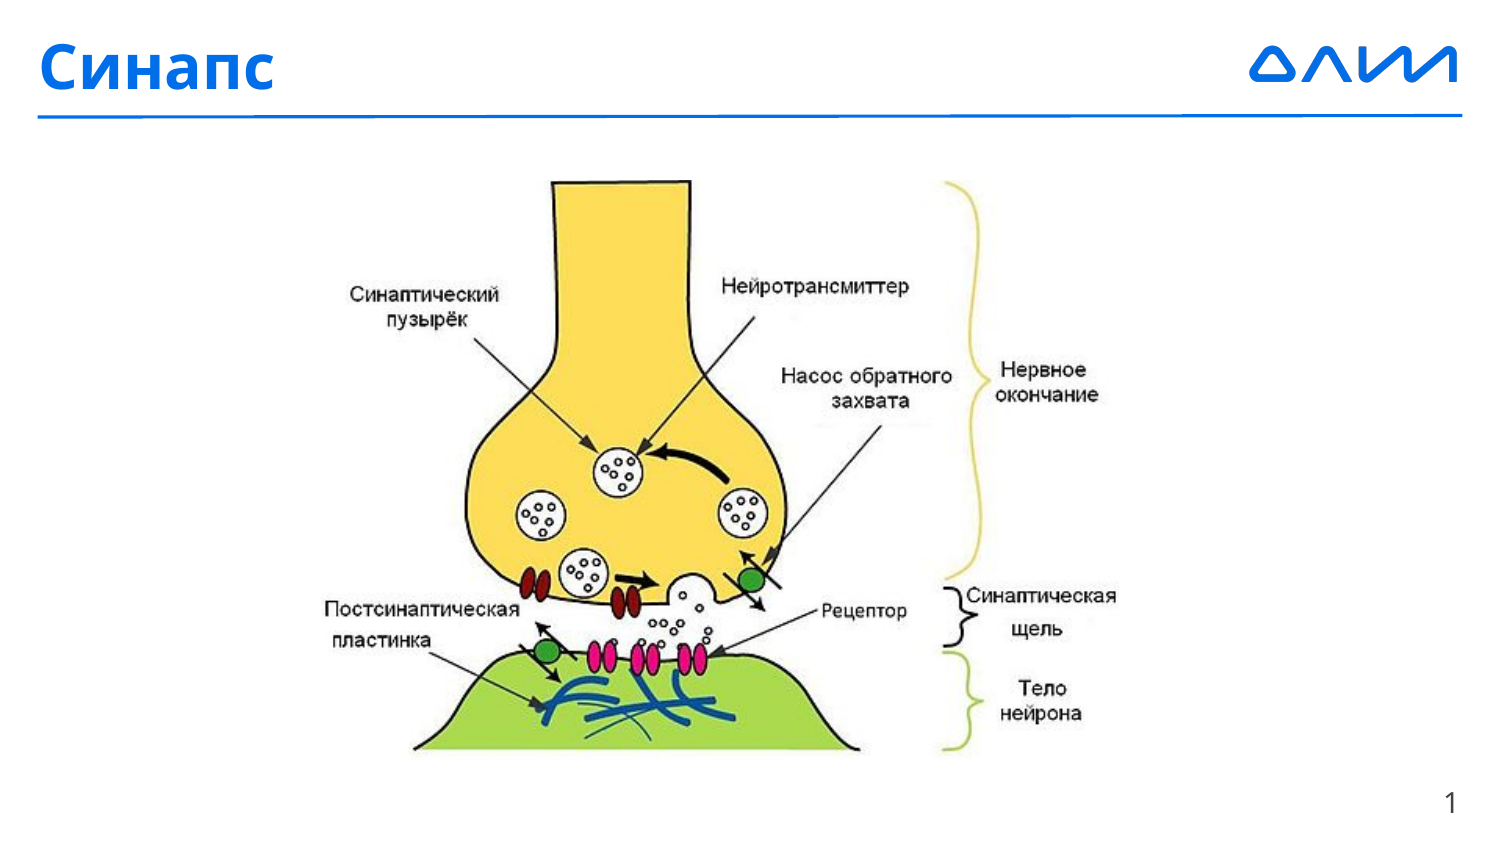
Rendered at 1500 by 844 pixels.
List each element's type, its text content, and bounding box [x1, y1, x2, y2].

picture [1230, 19, 1476, 108]
text_box Синапс [23, 11, 1151, 117]
text_box 1 [1386, 769, 1475, 828]
picture [320, 180, 1119, 770]
